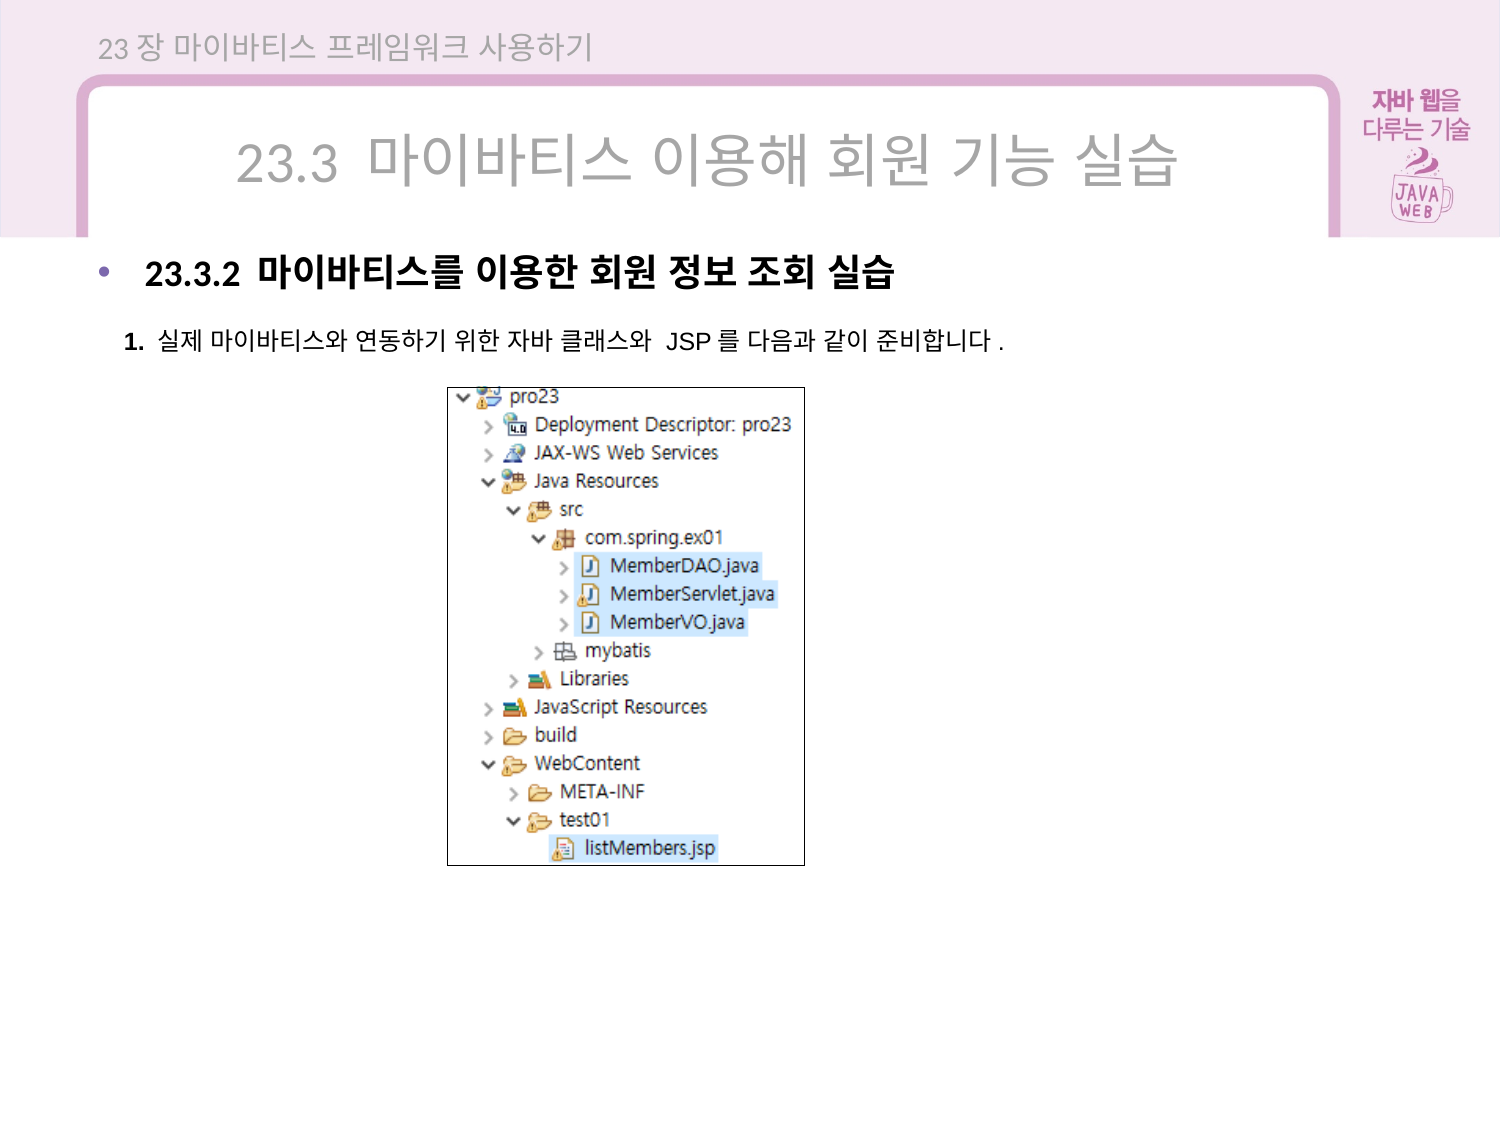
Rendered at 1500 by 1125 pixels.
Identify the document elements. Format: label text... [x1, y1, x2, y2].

picture [0, 0, 1500, 1125]
text_box 23.3 마이바티스 이용해 회원 기능 실습 [182, 117, 1233, 202]
text_box 23.3.2 마이바티스를 이용한 회원 정보 조회 실습 [82, 218, 1402, 302]
text_box 23장 마이바티스 프레임워크 사용하기 [82, 0, 1133, 74]
text_box 1. 실제 마이바티스와 연동하기 위한 자바 클래스와 JSP를 다음과 같이 준비합니다. [109, 317, 1365, 363]
